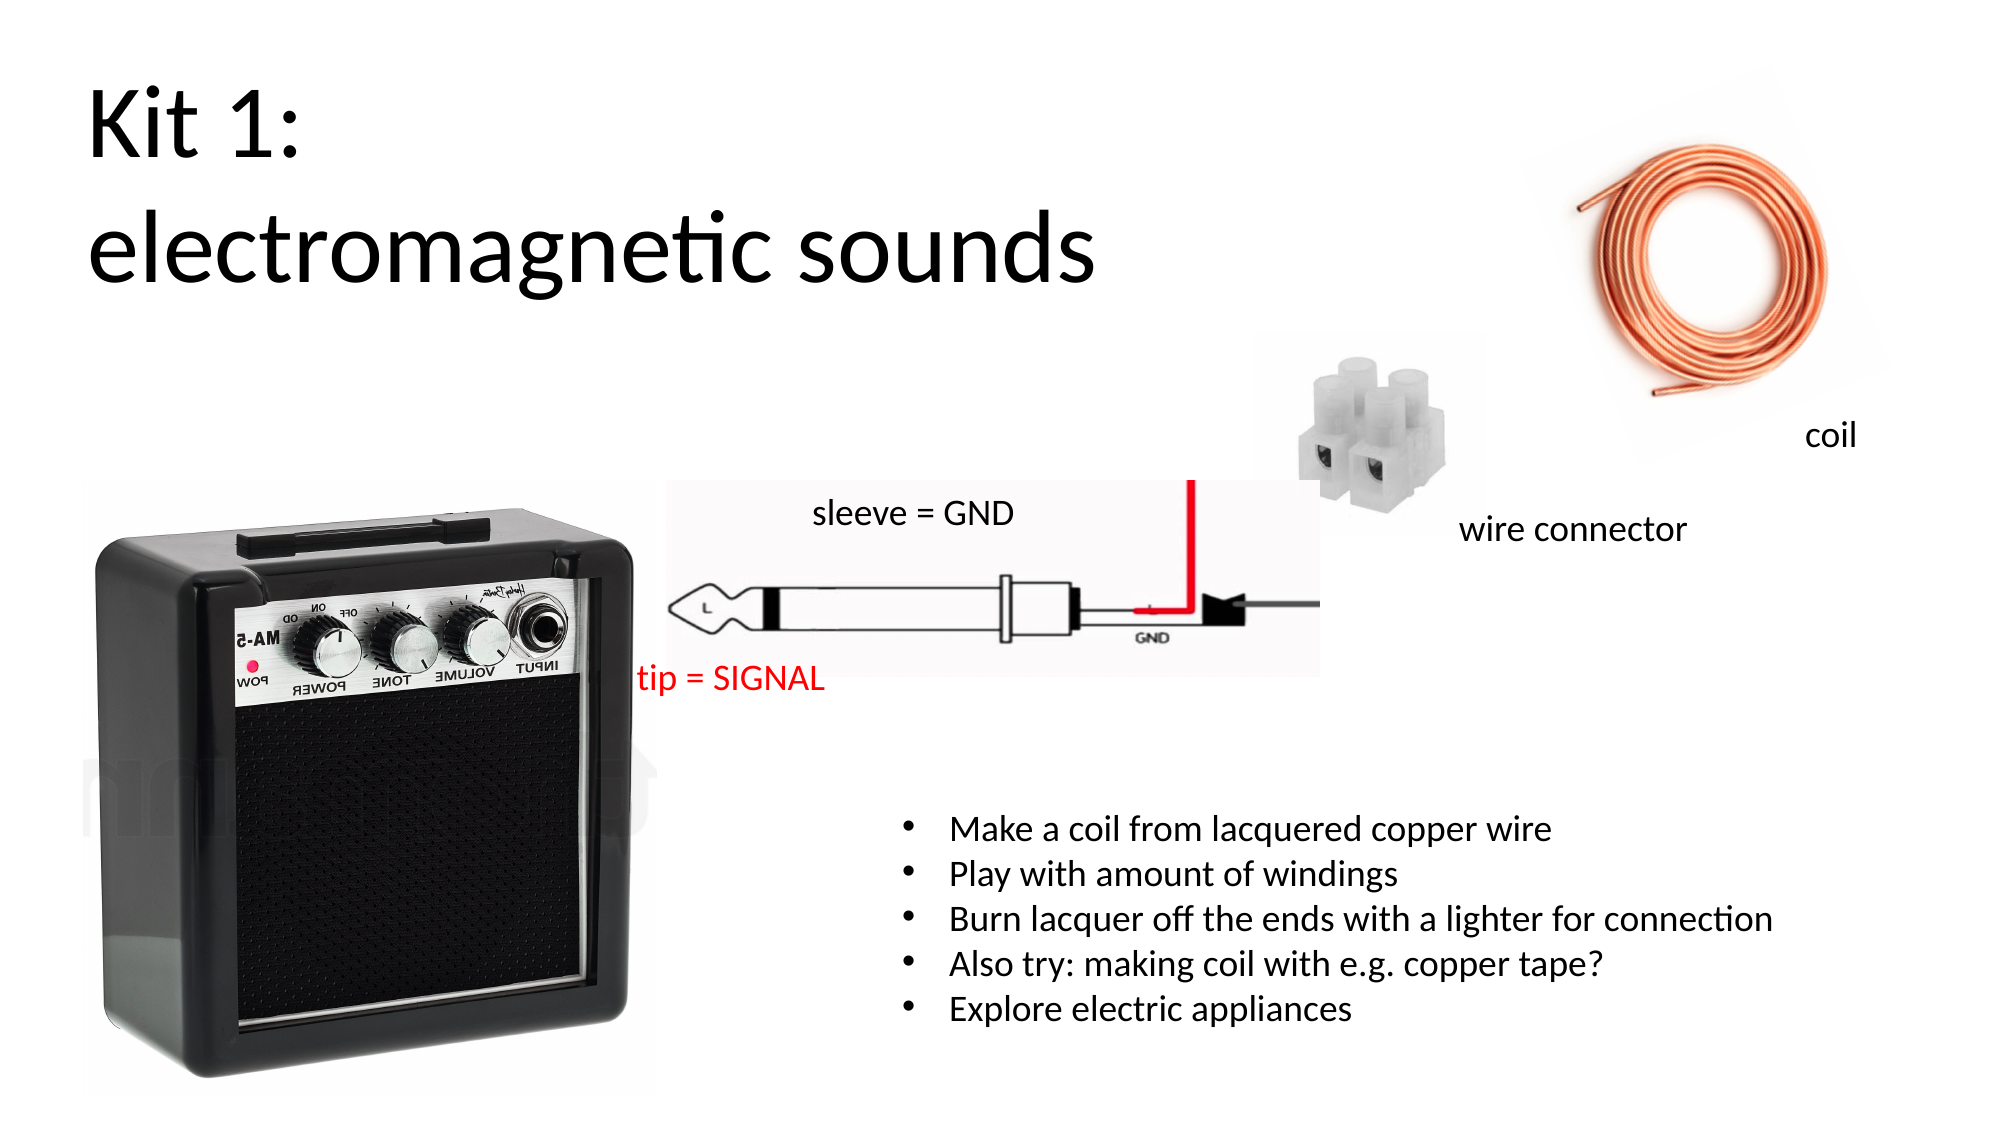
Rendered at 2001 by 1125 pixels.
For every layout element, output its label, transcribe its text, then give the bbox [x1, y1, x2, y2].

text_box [641, 480, 1320, 695]
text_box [1586, 259, 1835, 271]
text_box Make a coil from lacquered copper wire Play with amount of windings Burn lacquer off the ends with a lighter for connection Also try: making coil with e.g. copper tape? Explore electric appliances [887, 796, 1891, 1036]
text_box wire connector [1444, 496, 1704, 556]
text_box coil [1790, 402, 1873, 463]
picture [1253, 331, 1486, 535]
picture [1520, 64, 1890, 465]
picture [83, 480, 657, 1097]
text_box Kit 1: electromagnetic sounds [72, 45, 1351, 311]
